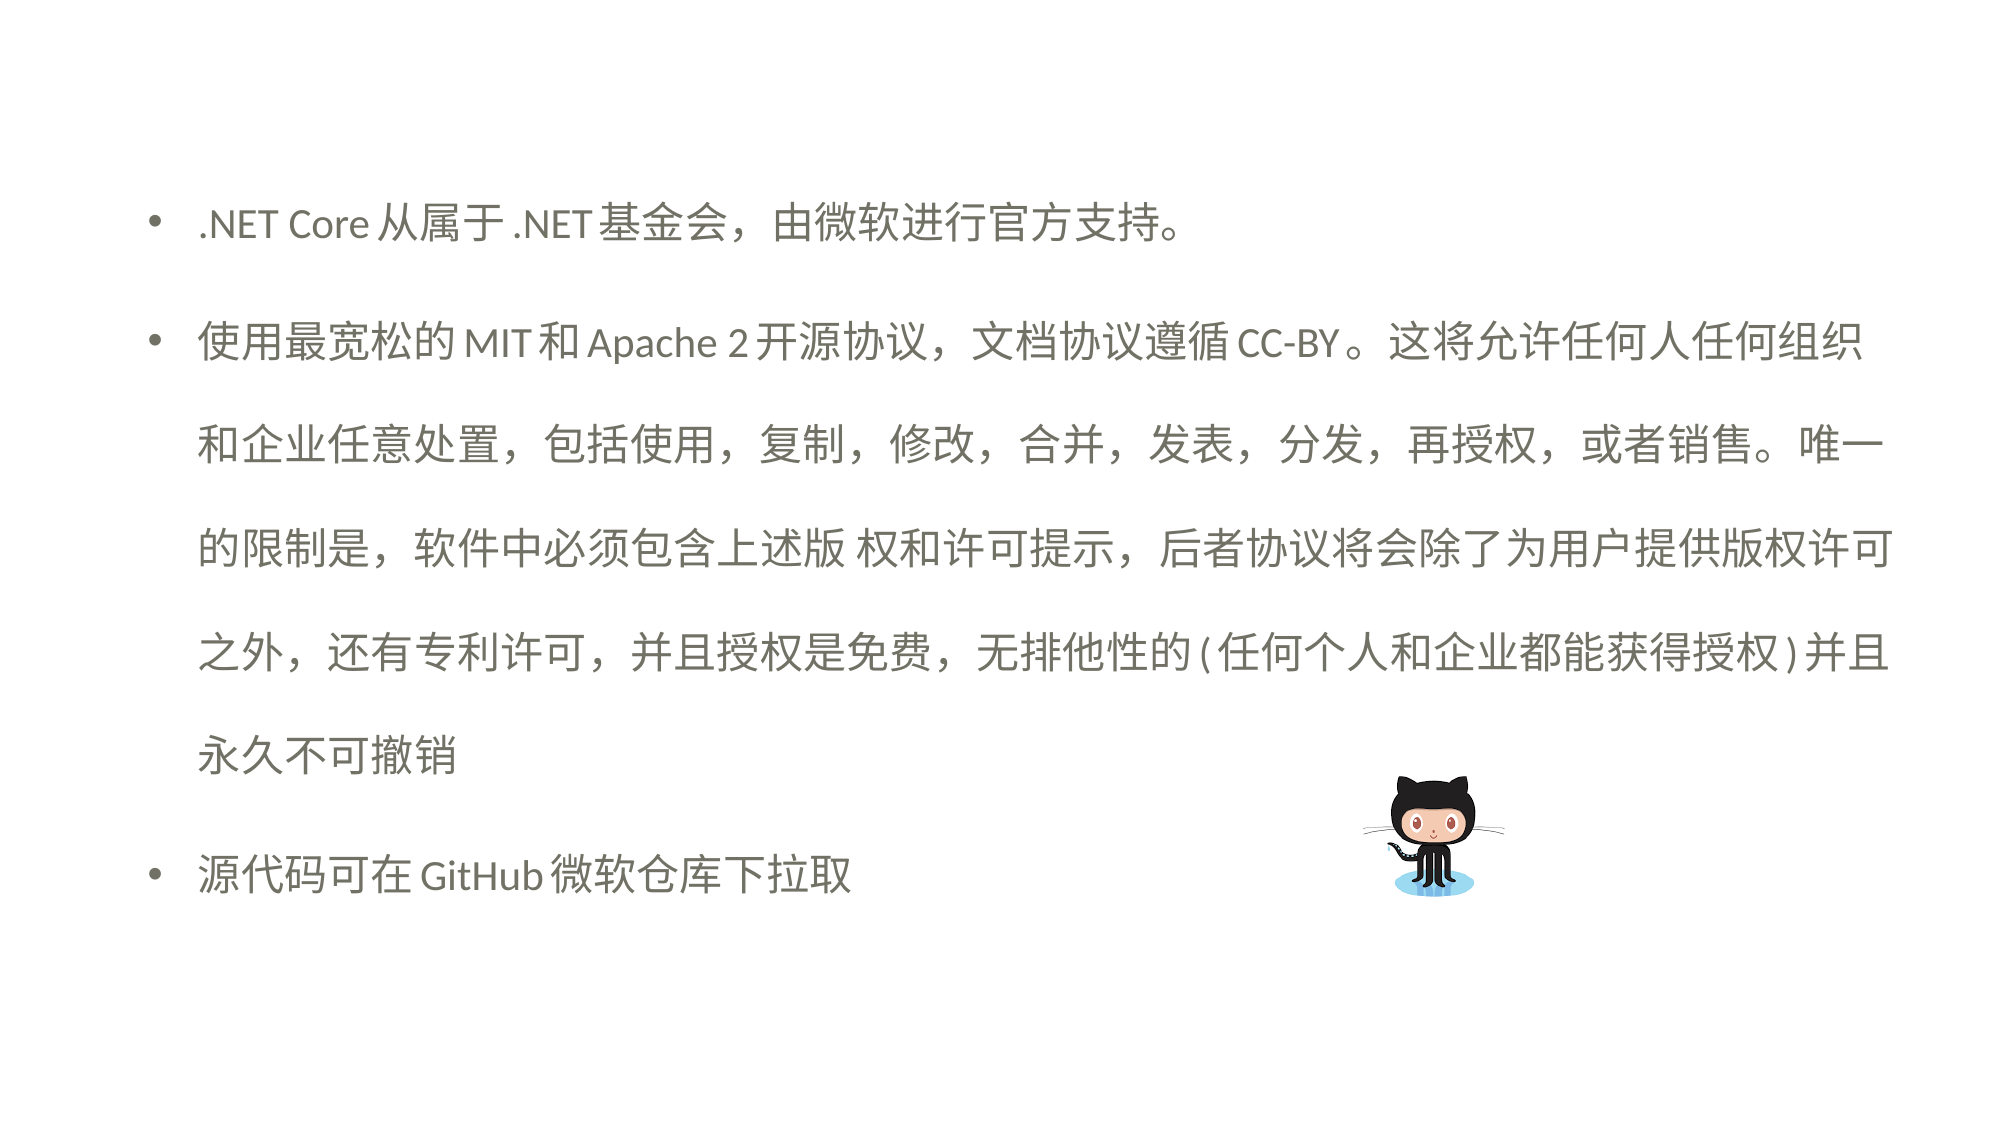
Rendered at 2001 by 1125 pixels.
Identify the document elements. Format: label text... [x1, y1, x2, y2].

picture [1288, 759, 1580, 913]
list .NET Core从属于.NET基金会，由微软进行官方支持。 使用最宽松的MIT和Apache 2开源协议，文档协议遵循CC-BY。这将允许任何人任何组织和企业任意处置，包括使用，复制，修改，合并，发表，分发，再授权，或者销售。唯一的限制是，软件中必须包含上述版 权和许可提示，后者协议将会除了为用户提供版权许可之外，还有专利许可，并且授权是免费，无排他性的(任何个人和企业都能获得授权)并且永久不可撤销 源代码可在GitHub微软仓库下拉取 [132, 136, 1913, 913]
